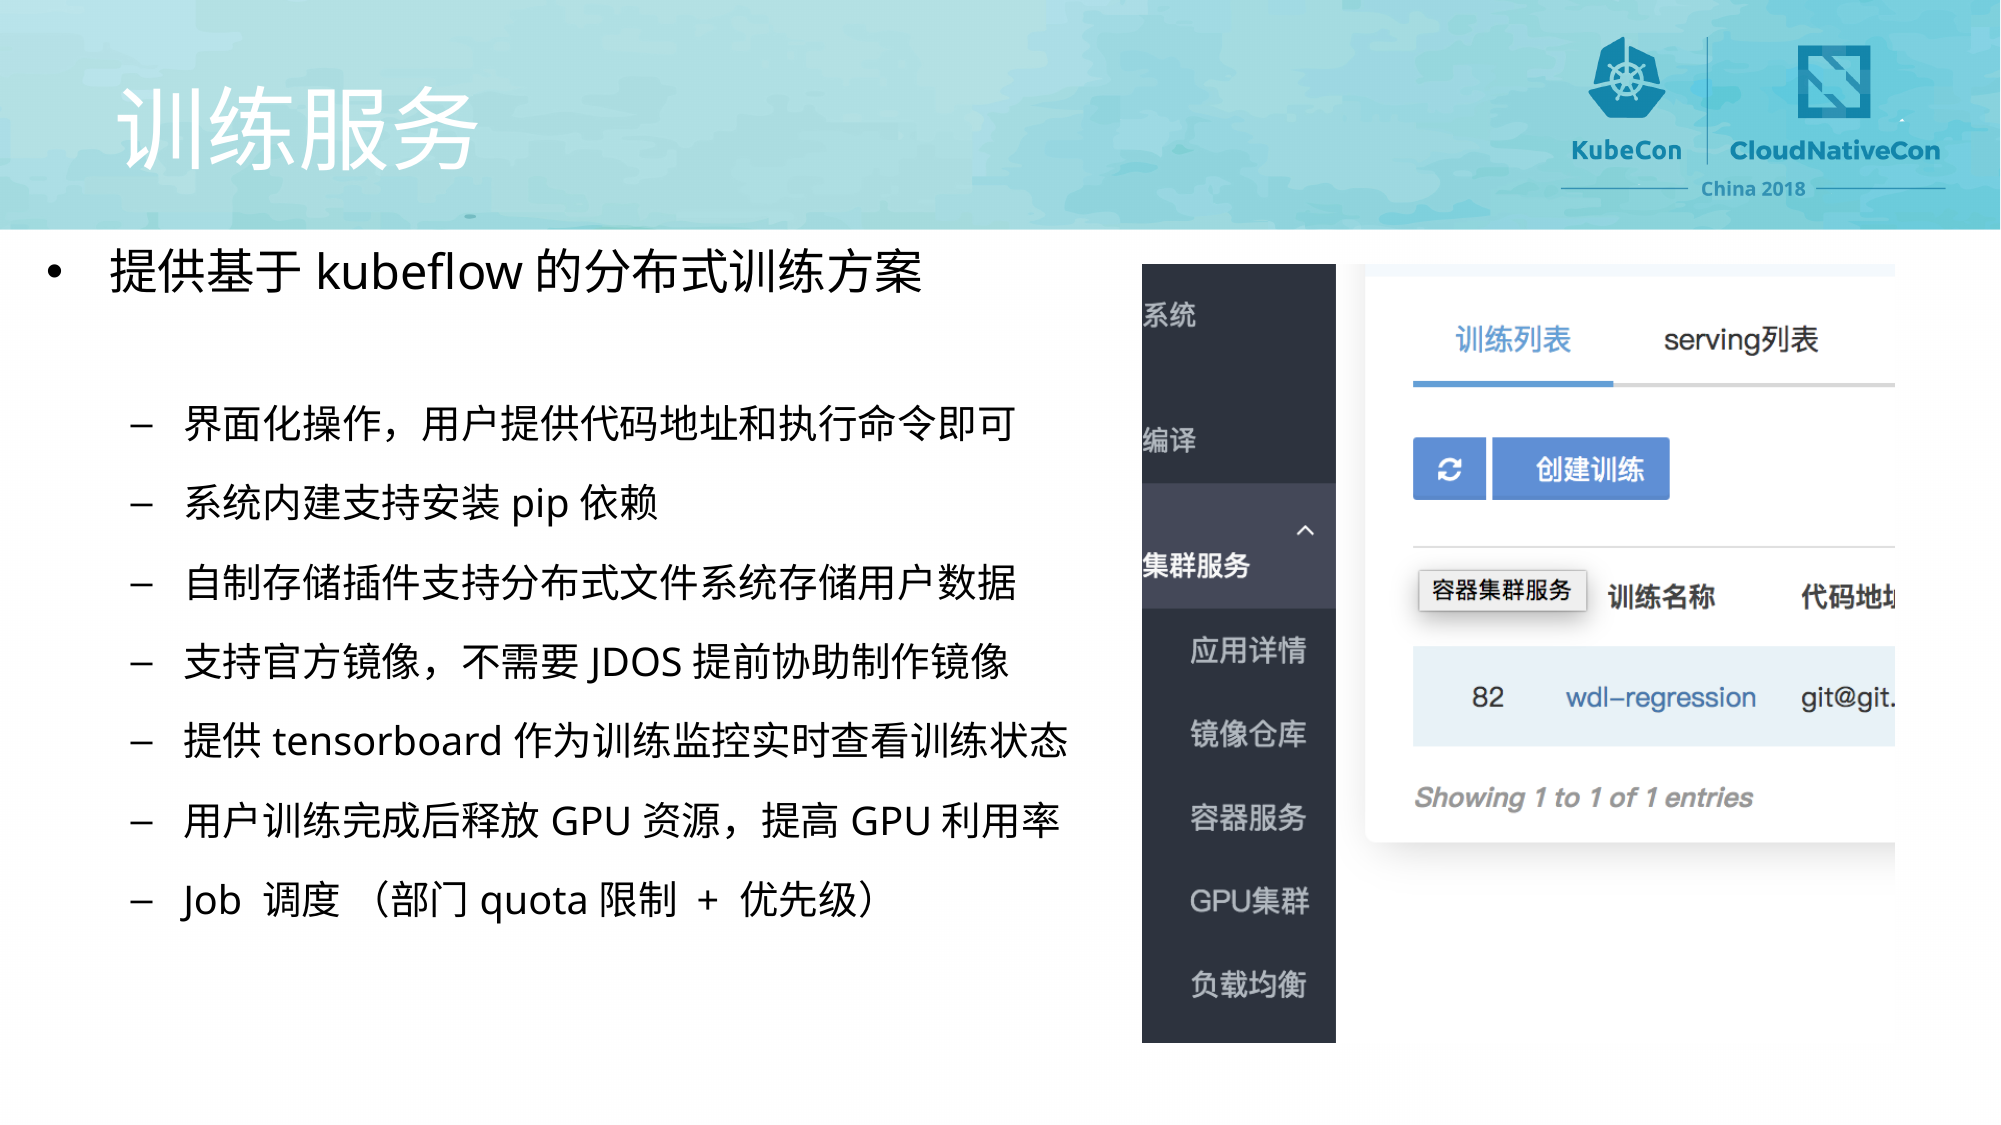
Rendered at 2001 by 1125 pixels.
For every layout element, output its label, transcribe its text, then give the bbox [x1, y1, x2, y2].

picture [0, 0, 2001, 1125]
title 训练服务 [99, 1, 1825, 233]
text_box 提供基于kubeflow的分布式训练方案 界面化操作，用户提供代码地址和执行命令即可 系统内建支持安装pip依赖 自制存储插件支持分布式文件系统存储用户数据 支持官方镜像，不需要JDOS提前协助制作镜像 提供tensorboard作为训练监控实时查看训练状态 用户训练完成后释放GPU资源，提高GPU利用率 Job 调度 （部门quota限制 + 优先级） [30, 233, 1843, 1023]
